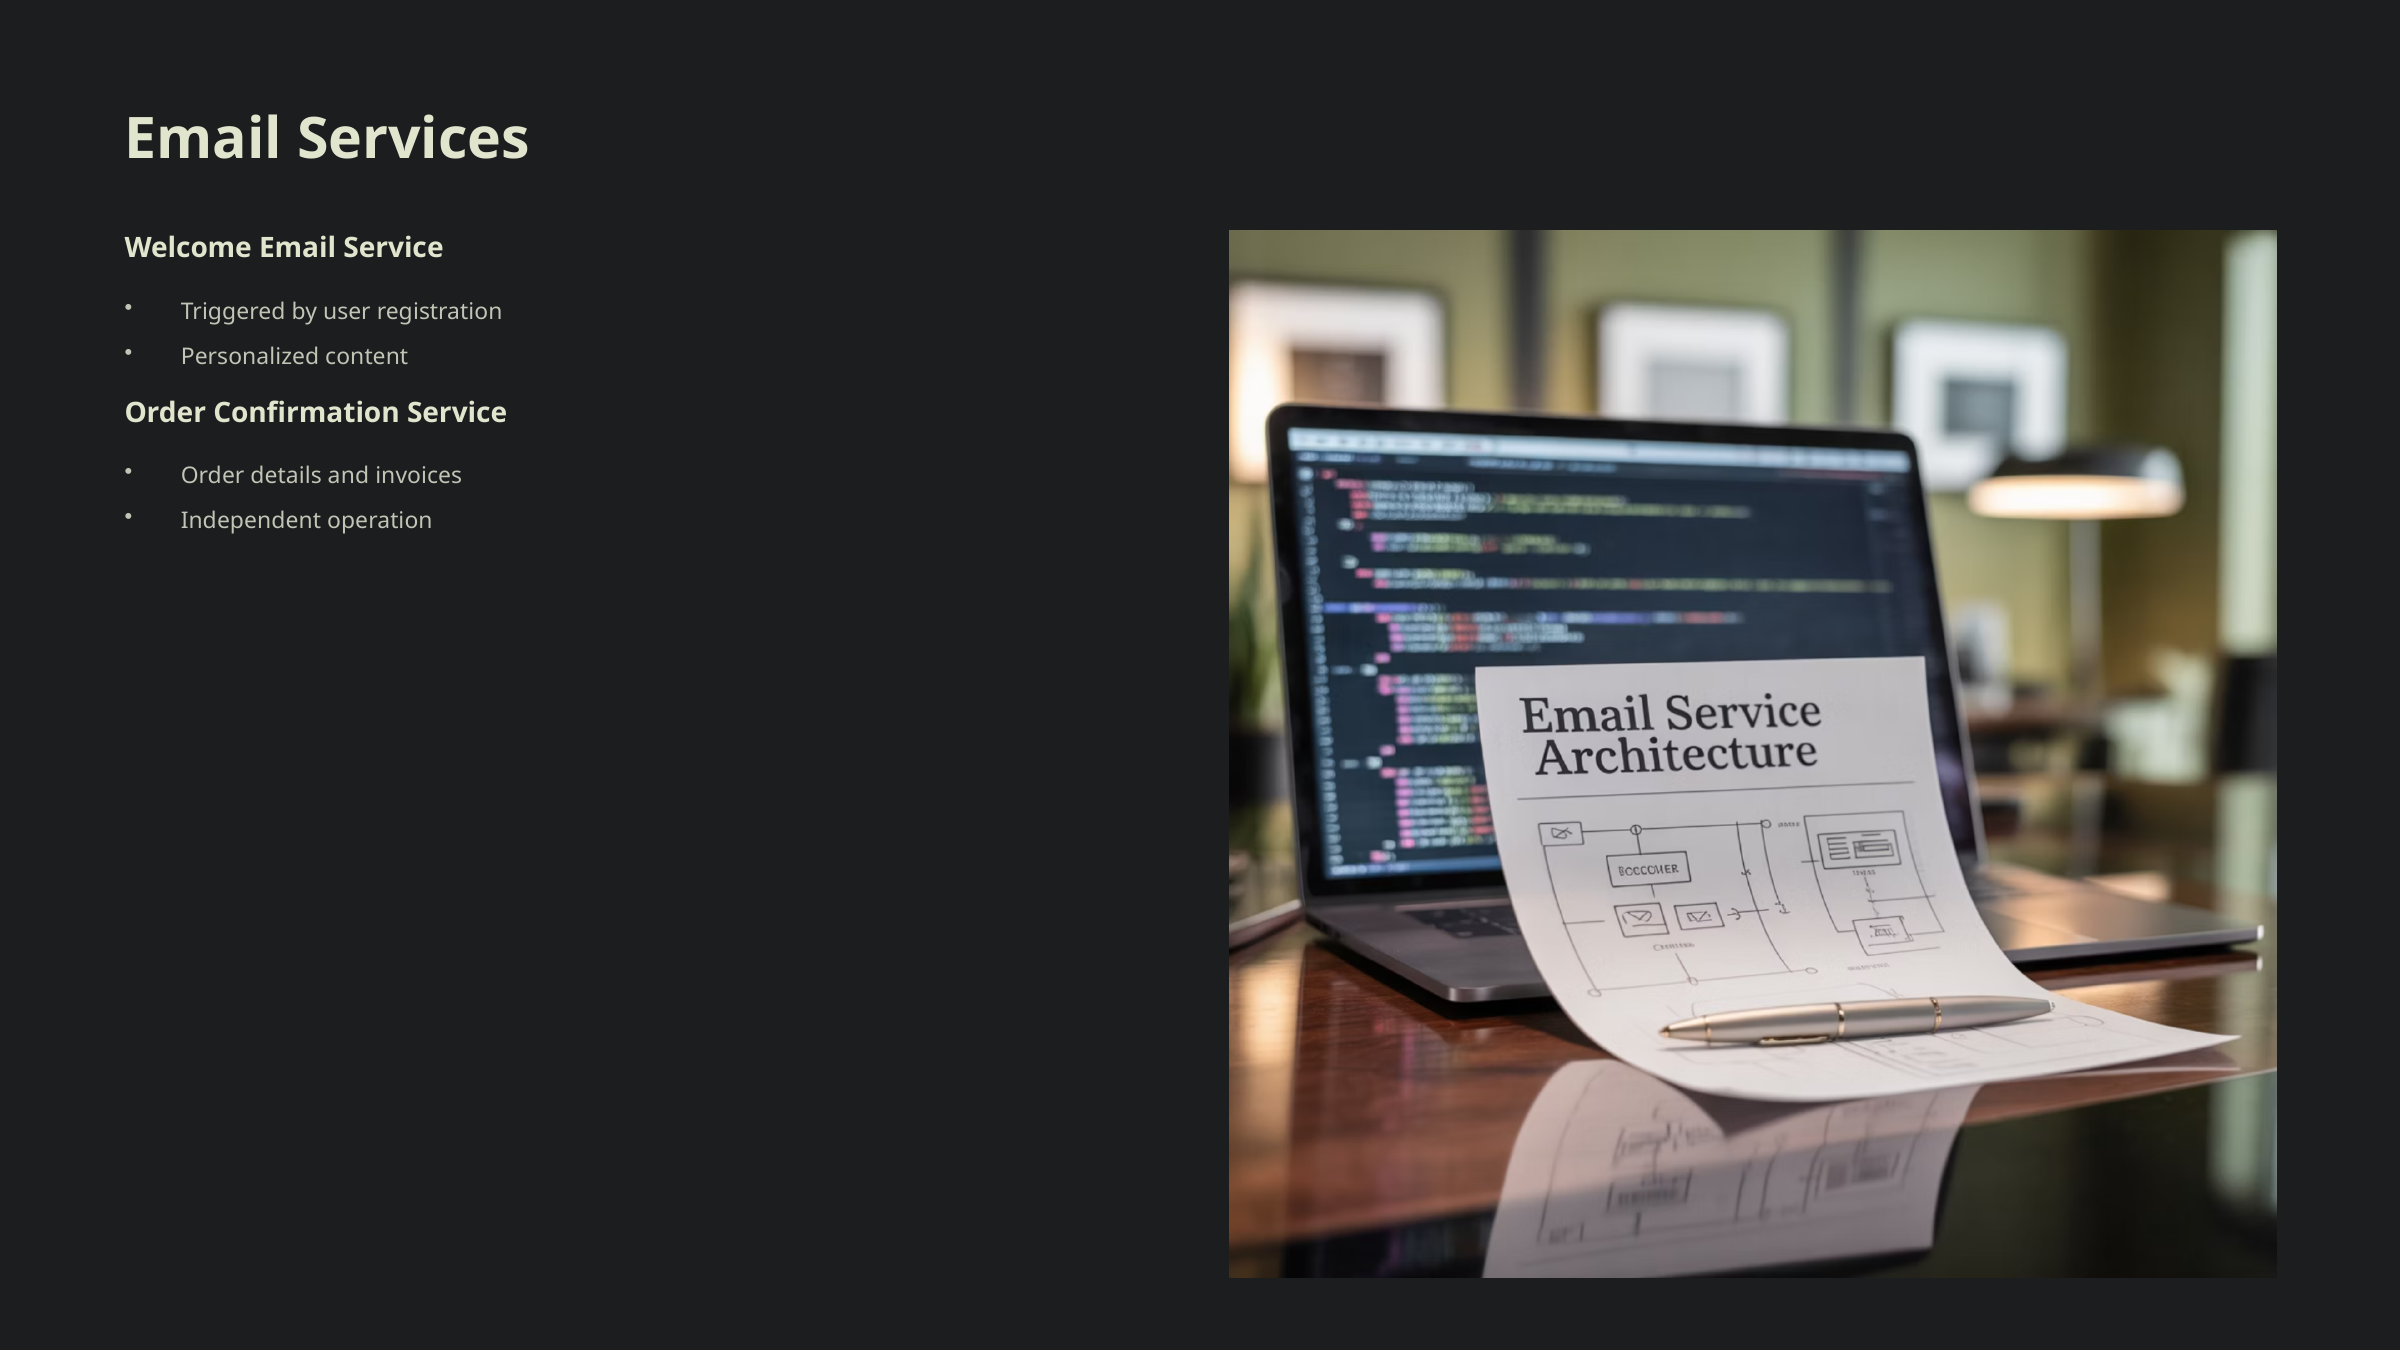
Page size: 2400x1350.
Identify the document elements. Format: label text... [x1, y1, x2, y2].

text_box Independent operation [124, 496, 1172, 534]
text_box Email Services [124, 97, 703, 171]
text_box Order details and invoices [124, 451, 1172, 489]
text_box Order Confirmation Service [124, 392, 494, 429]
text_box Personalized content [124, 332, 1172, 370]
text_box Triggered by user registration [124, 287, 1172, 325]
text_box Welcome Email Service [124, 227, 431, 264]
picture [1229, 230, 2277, 1279]
